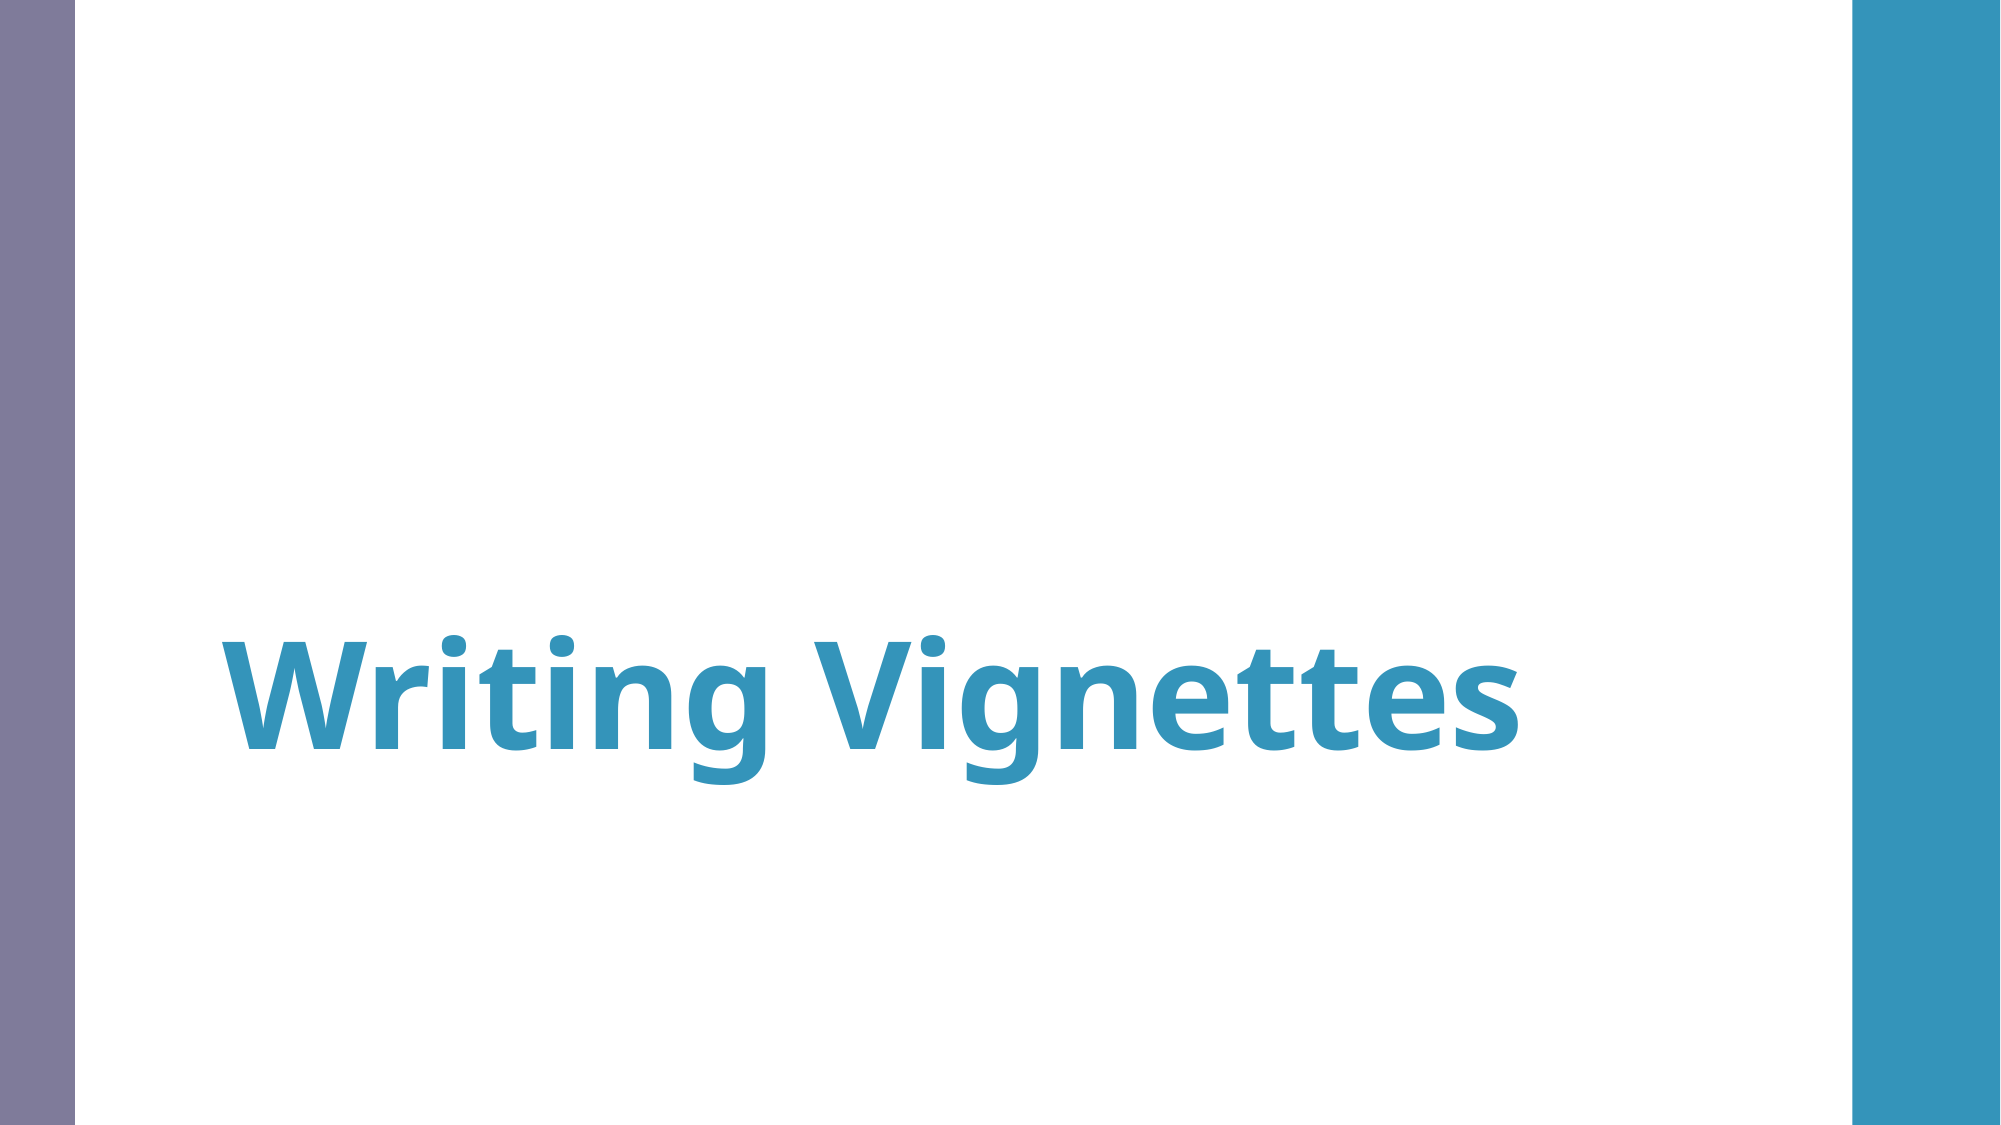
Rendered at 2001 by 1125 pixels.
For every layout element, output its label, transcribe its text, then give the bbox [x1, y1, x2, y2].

title Writing Vignettes [206, 124, 1752, 788]
